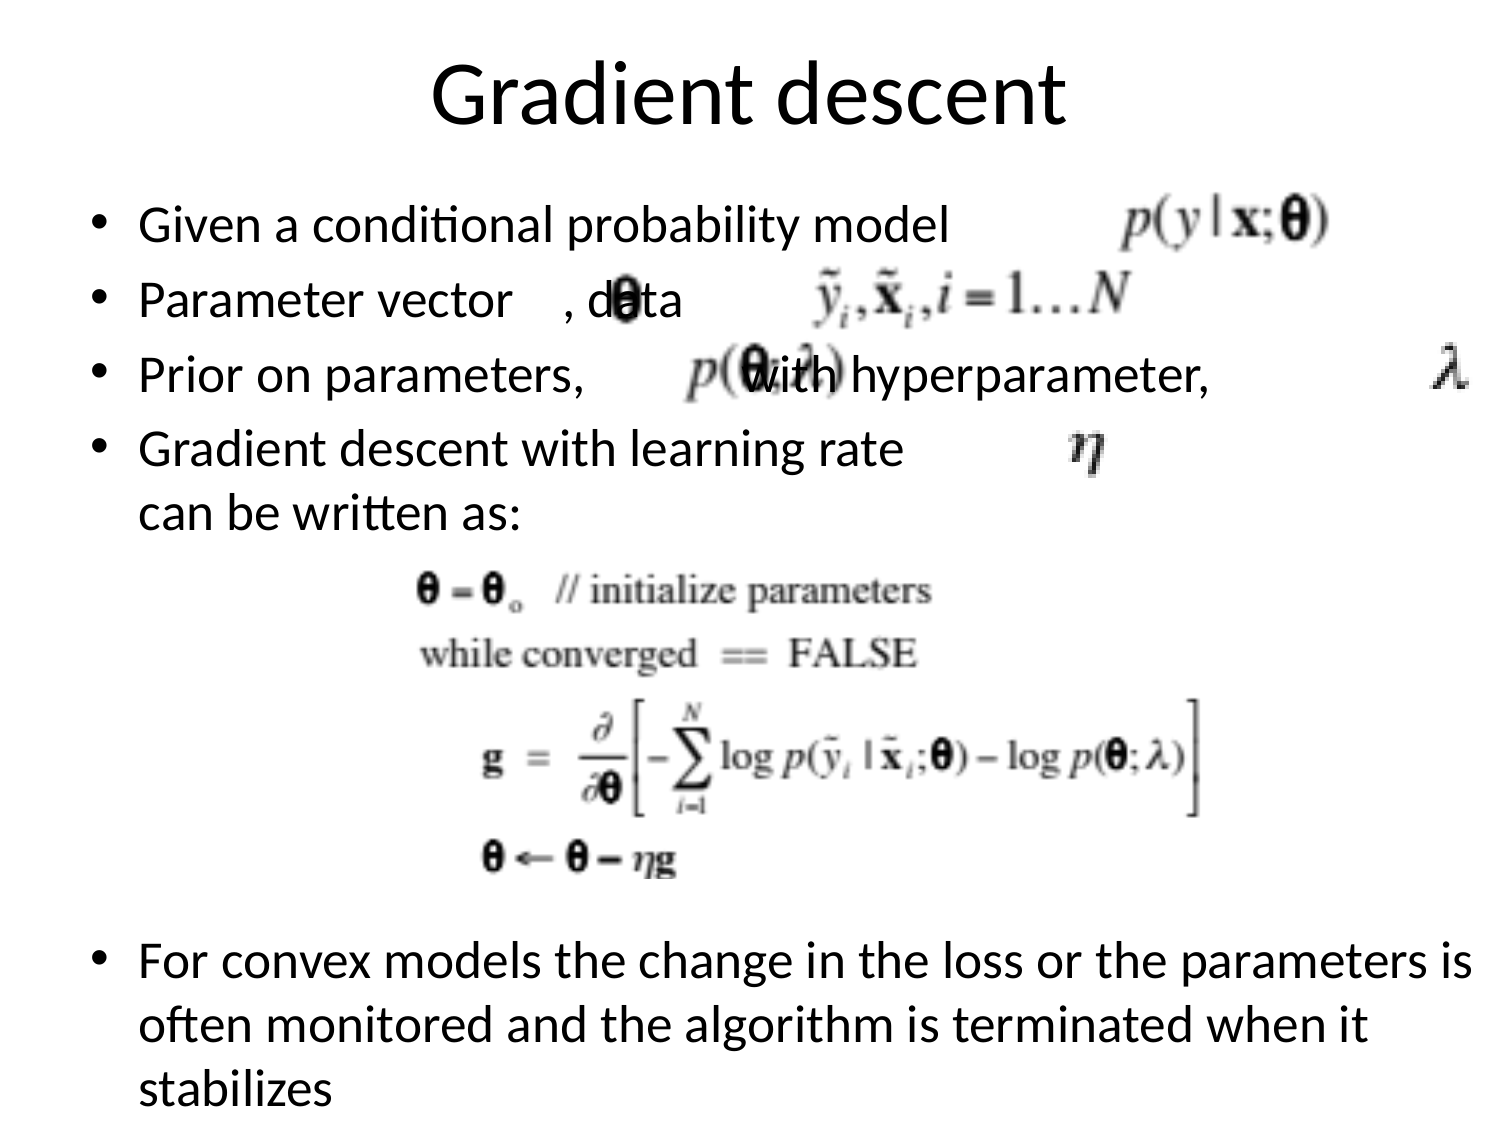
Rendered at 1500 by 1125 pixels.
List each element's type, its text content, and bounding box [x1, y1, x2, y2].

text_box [412, 565, 1201, 879]
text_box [1111, 183, 1333, 258]
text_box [677, 333, 852, 409]
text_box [1420, 331, 1473, 398]
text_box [603, 264, 650, 330]
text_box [806, 257, 1140, 338]
list Given a conditional probability model Parameter vector , data Prior on parameters, with hyperparameter, Gradient descent with learning rate can be written as: For convex models the change in the loss or the parameters is often monitored and the algorithm is terminated when it stabilizes [75, 181, 1500, 1125]
title Gradient descent [75, 0, 1425, 181]
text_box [1060, 421, 1113, 484]
